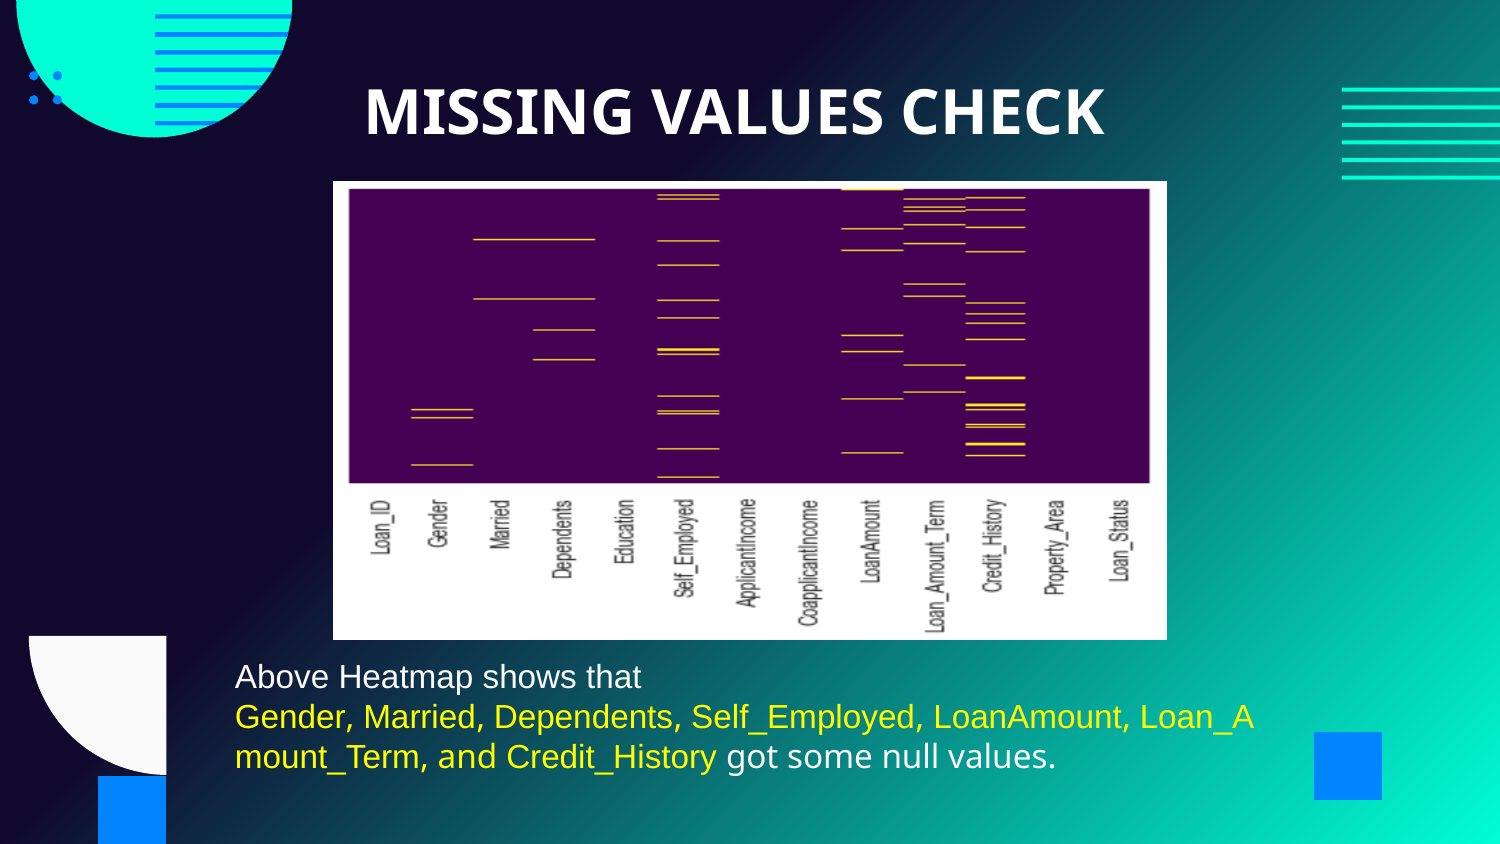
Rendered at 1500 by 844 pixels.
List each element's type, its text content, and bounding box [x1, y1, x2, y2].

picture [333, 181, 1167, 641]
title MISSING VALUES CHECK [102, 62, 1367, 157]
text_box Above Heatmap shows that Gender, Married, Dependents, Self_Employed, LoanAmount, Loan_Amount_Term, and Credit_History got some null values. [219, 640, 1281, 786]
